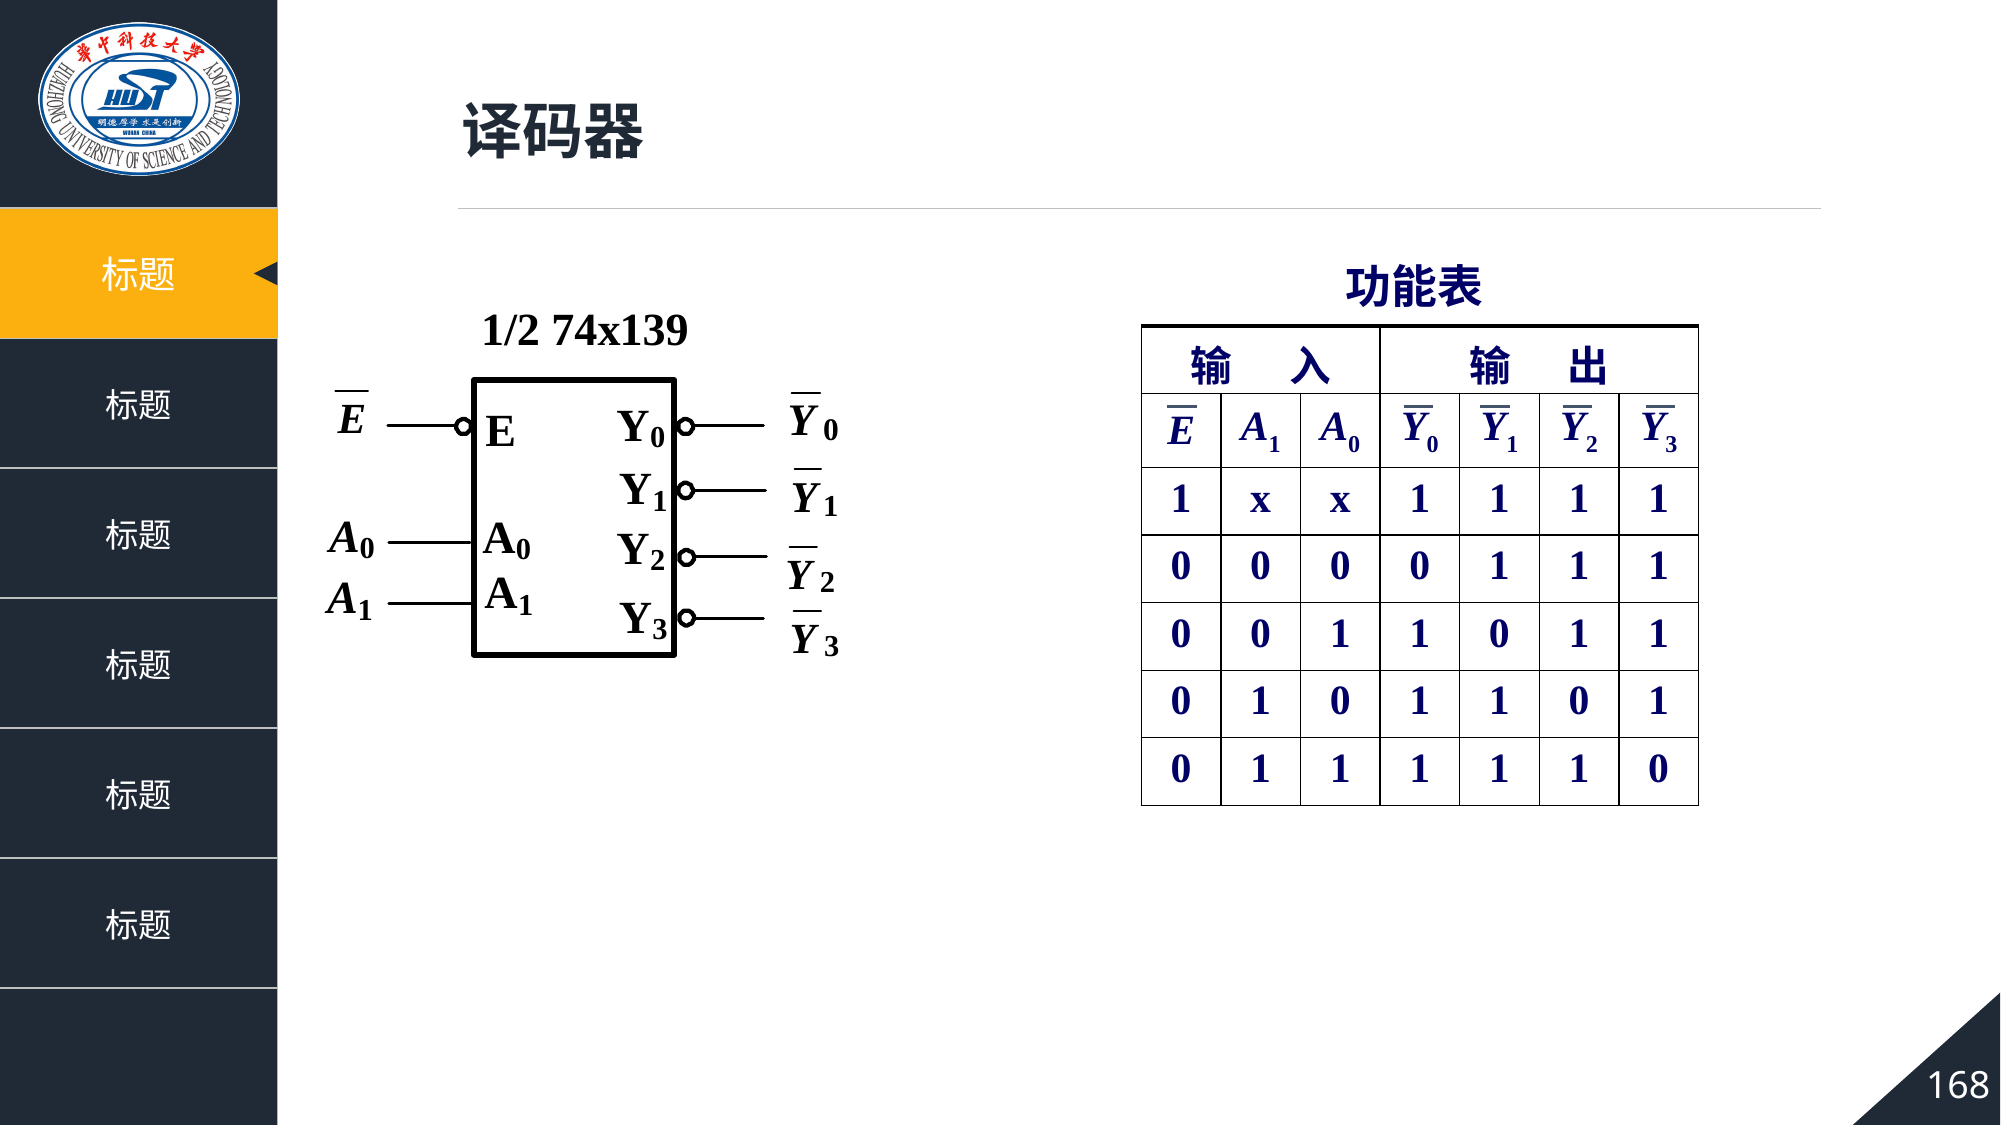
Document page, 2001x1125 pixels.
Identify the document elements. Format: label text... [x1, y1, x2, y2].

table_cell 1 [1460, 536, 1539, 602]
table_cell 1 [1620, 468, 1698, 534]
table_cell Y1 [1460, 407, 1539, 467]
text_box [300, 295, 859, 693]
table_cell 0 [1460, 603, 1539, 670]
table_cell x [1301, 468, 1379, 534]
table_cell 1 [1222, 738, 1300, 805]
table_cell 0 [1142, 671, 1220, 737]
table_cell 1 [1142, 468, 1220, 534]
table_cell 1 [1301, 603, 1379, 670]
table_cell 0 [1301, 671, 1379, 737]
table_cell 1 [1301, 738, 1379, 805]
text_box 功能表 [1309, 250, 1498, 321]
table_cell A1 [1222, 407, 1300, 467]
table_cell 1 [1381, 468, 1459, 534]
table_header 输 入 [1142, 328, 1379, 393]
table_cell 1 [1381, 738, 1459, 805]
table_cell 1 [1540, 738, 1618, 805]
table_cell 0 [1222, 603, 1300, 670]
table_header 输 出 [1381, 328, 1698, 393]
table_cell 1 [1540, 603, 1618, 670]
table_cell 1 [1381, 671, 1459, 737]
text_box 译码器 [445, 84, 660, 173]
table_cell 0 [1222, 536, 1300, 602]
table_cell A0 [1301, 394, 1379, 406]
table_cell 1 [1460, 468, 1539, 534]
table_cell A0 [1301, 407, 1379, 467]
table_cell 1 [1620, 603, 1698, 670]
table_cell 0 [1540, 671, 1618, 737]
table_cell 1 [1460, 738, 1539, 805]
table_cell 1 [1381, 603, 1459, 670]
table_cell 0 [1142, 603, 1220, 670]
table_cell 1 [1540, 536, 1618, 602]
table_cell 1 [1460, 671, 1539, 737]
table_cell Y2 [1540, 394, 1618, 406]
table_cell Y3 [1620, 394, 1698, 467]
table_cell 1 [1620, 671, 1698, 737]
table_cell 1 [1620, 536, 1698, 602]
table_cell 0 [1381, 536, 1459, 602]
table_cell 0 [1142, 738, 1220, 805]
table_cell 0 [1620, 738, 1698, 805]
table_cell 0 [1142, 536, 1220, 602]
table_cell 0 [1301, 536, 1379, 602]
table_cell 1 [1540, 468, 1618, 534]
table_cell Y0 [1381, 394, 1459, 406]
table_cell 1 [1222, 671, 1300, 737]
picture [38, 22, 240, 176]
table_cell A1 [1222, 394, 1300, 406]
table_cell Y1 [1460, 394, 1539, 406]
table_cell x [1222, 468, 1300, 534]
table_cell E [1142, 394, 1220, 467]
table_cell Y0 [1381, 407, 1459, 467]
table_cell Y2 [1540, 407, 1618, 467]
